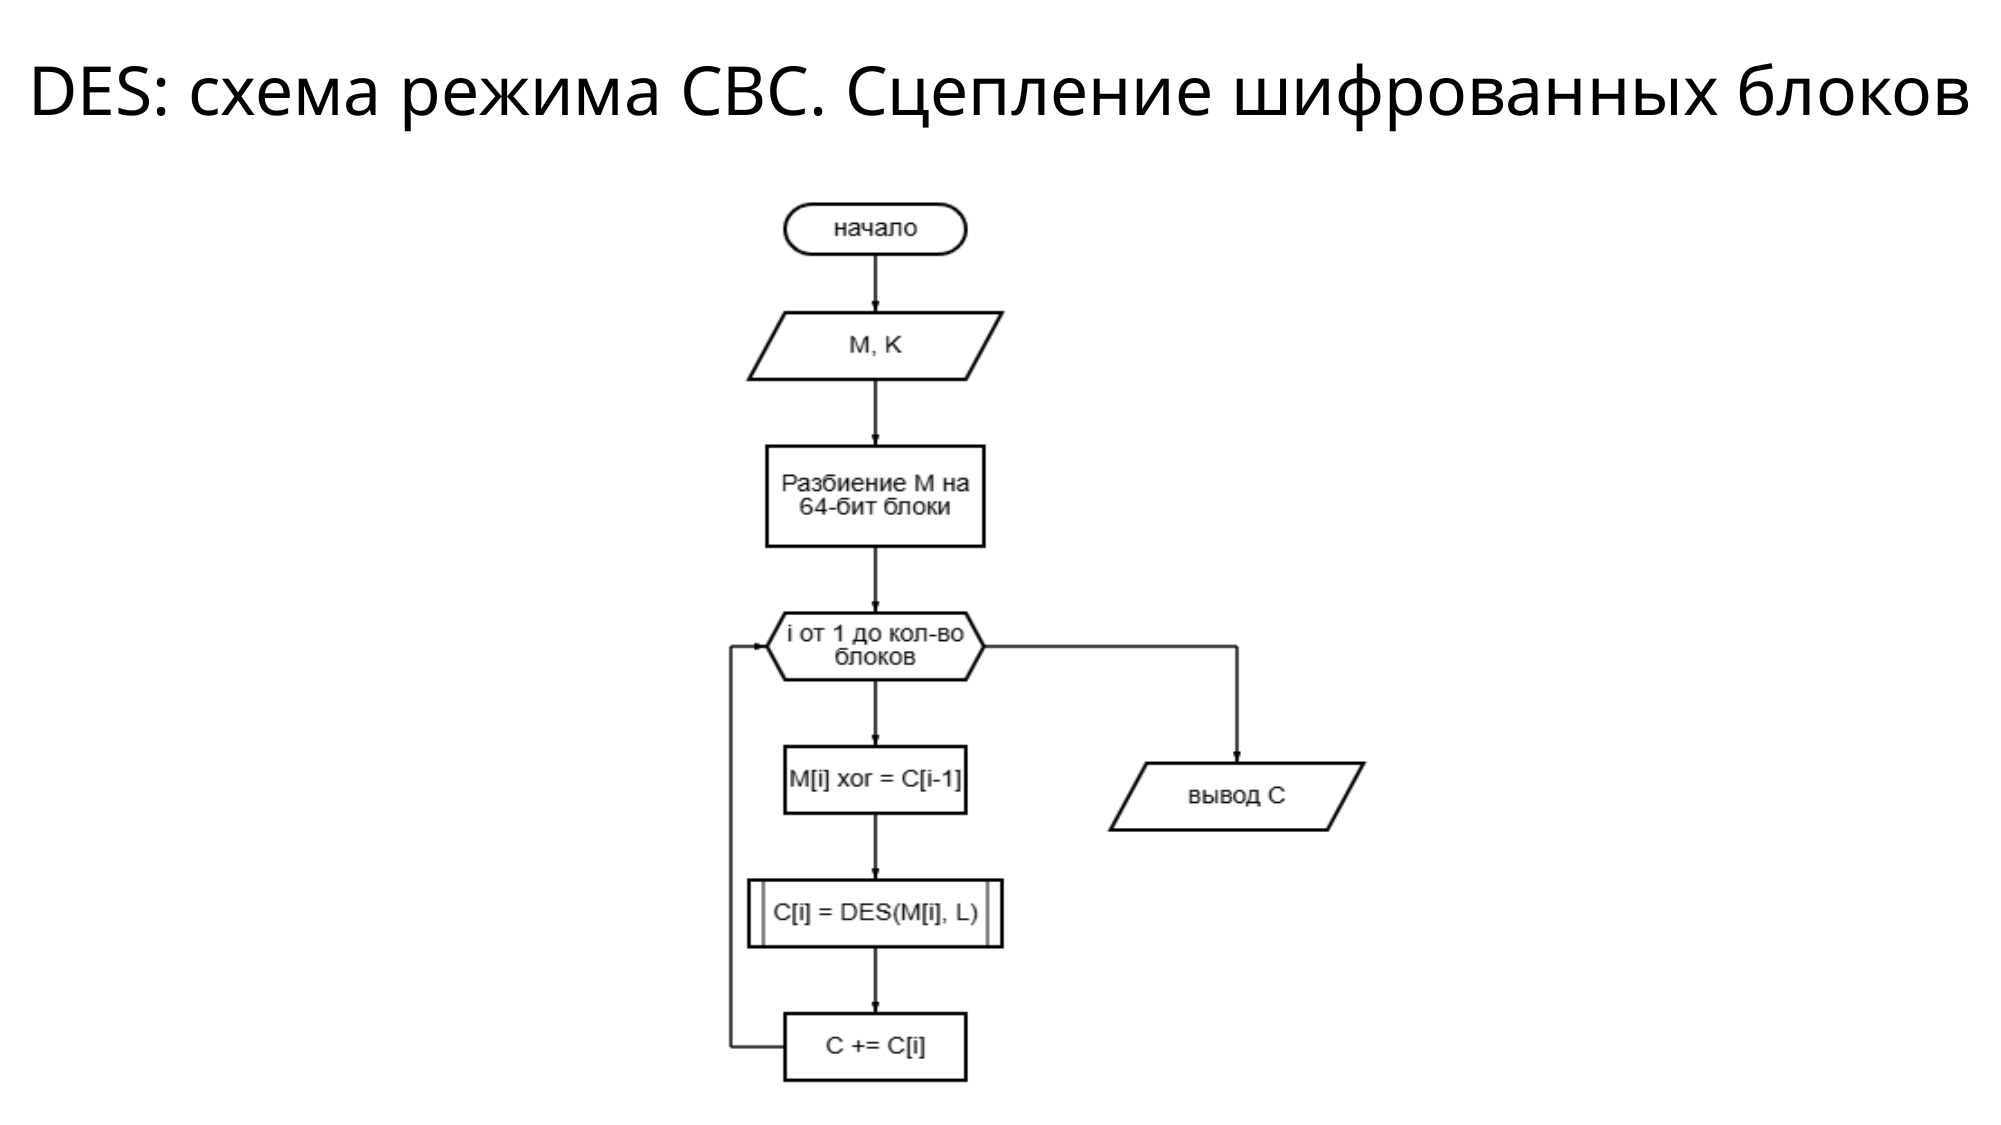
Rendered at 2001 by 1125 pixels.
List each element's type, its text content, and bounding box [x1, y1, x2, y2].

title DES: схема режима CBC. Сцепление шифрованных блоков [0, 26, 2000, 161]
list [618, 199, 1382, 1115]
